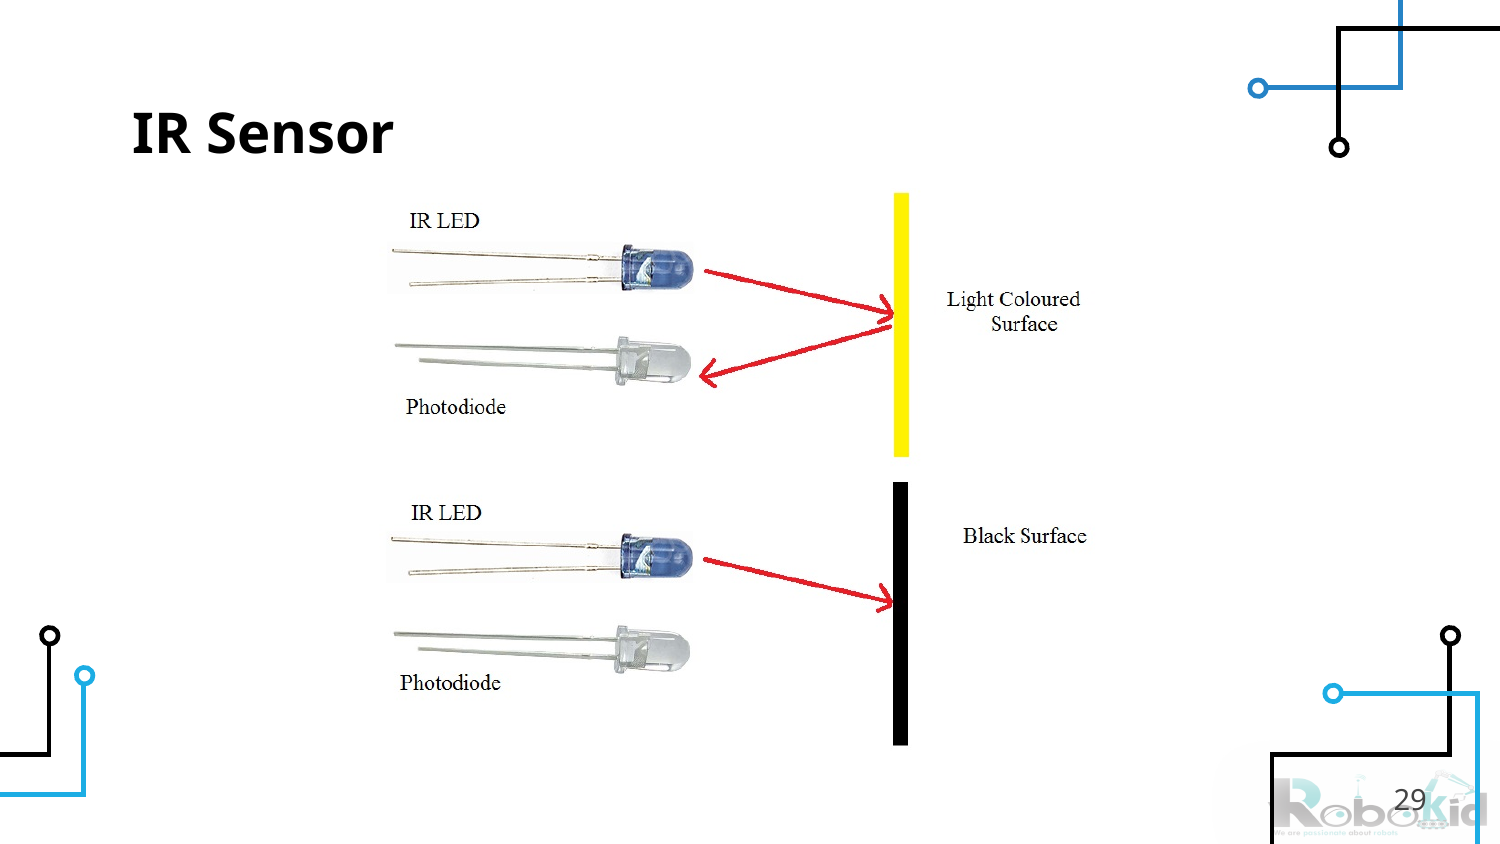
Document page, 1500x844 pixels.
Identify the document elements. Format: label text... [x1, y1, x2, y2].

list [379, 188, 1121, 756]
title IR Sensor [116, 88, 1383, 183]
